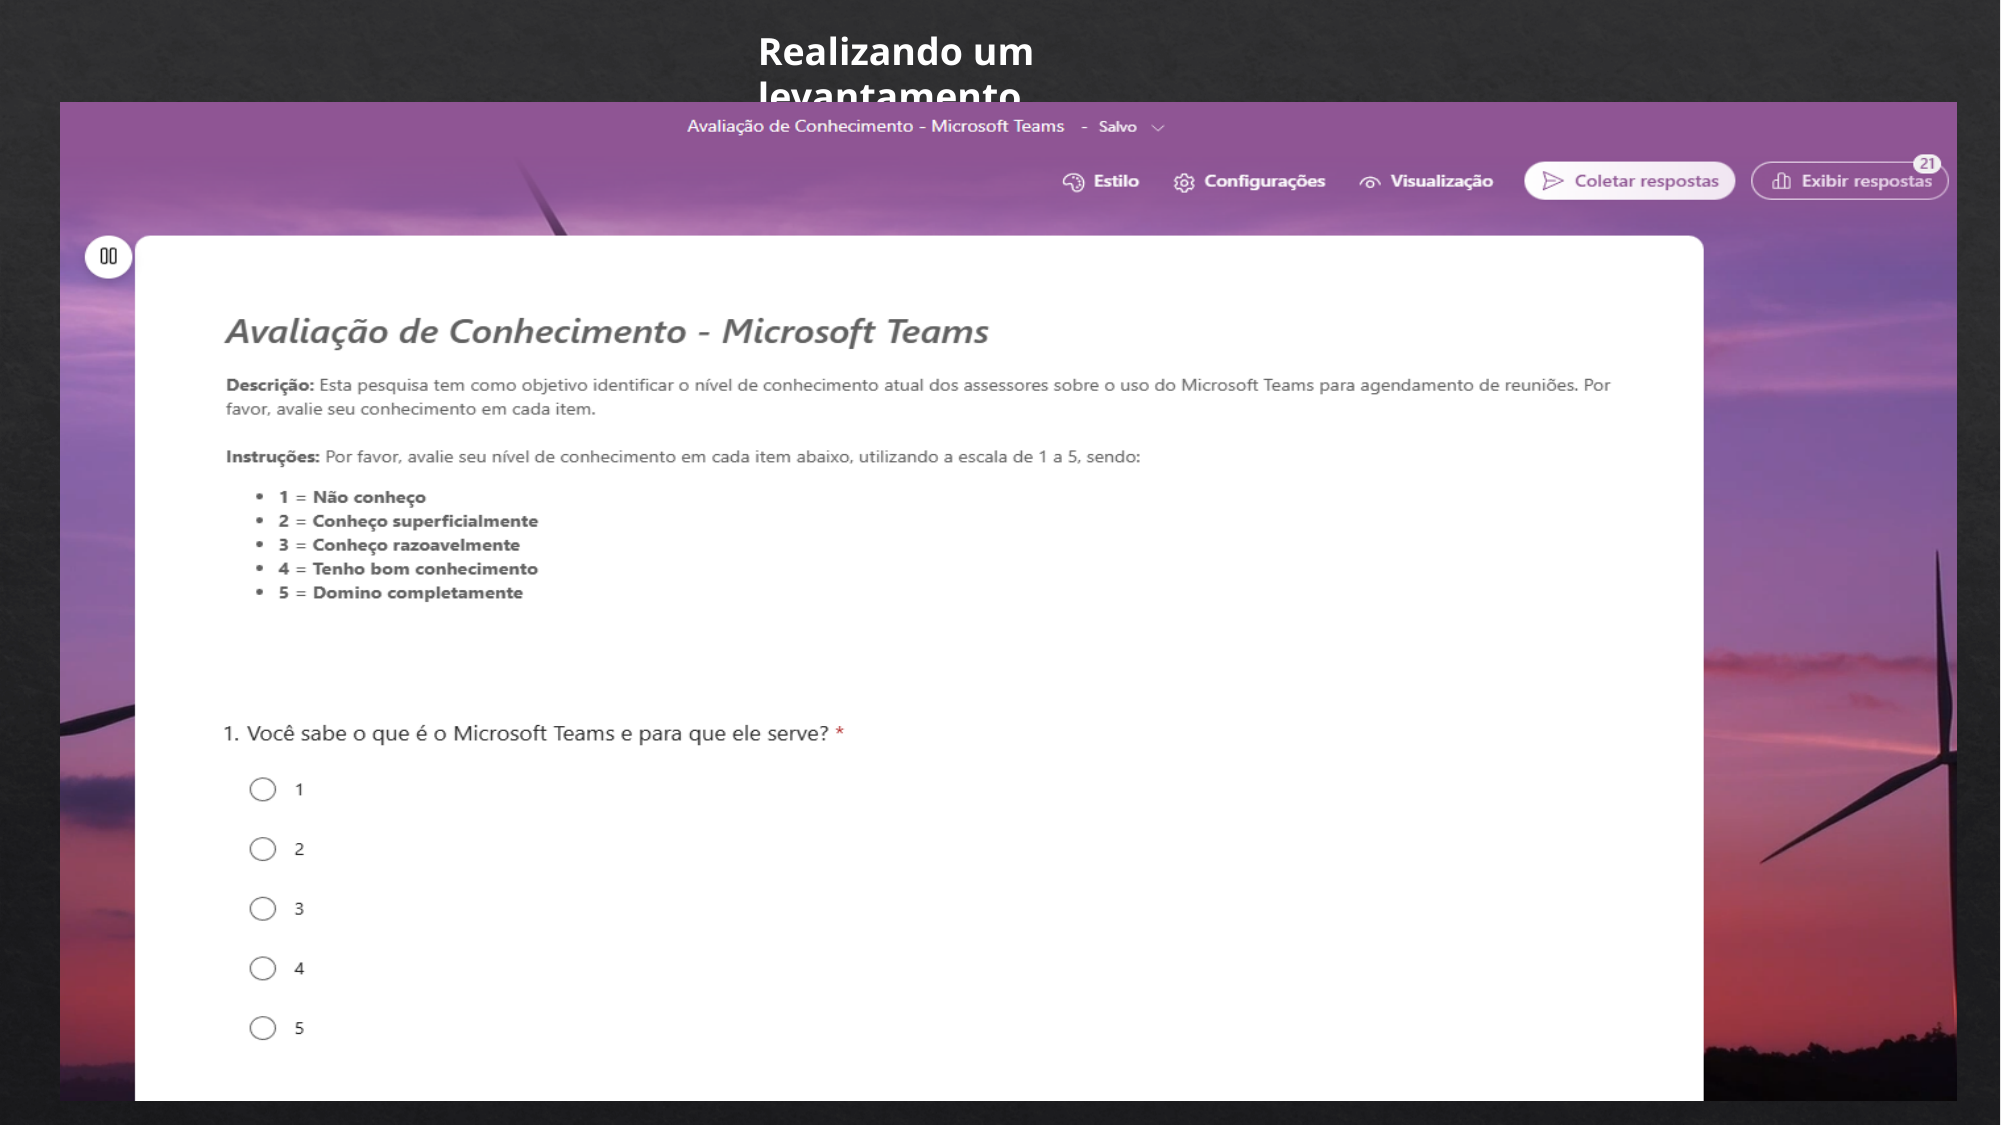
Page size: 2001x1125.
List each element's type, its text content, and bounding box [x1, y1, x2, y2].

picture [60, 101, 1957, 1102]
text_box Realizando um levantamento [743, 20, 1274, 97]
